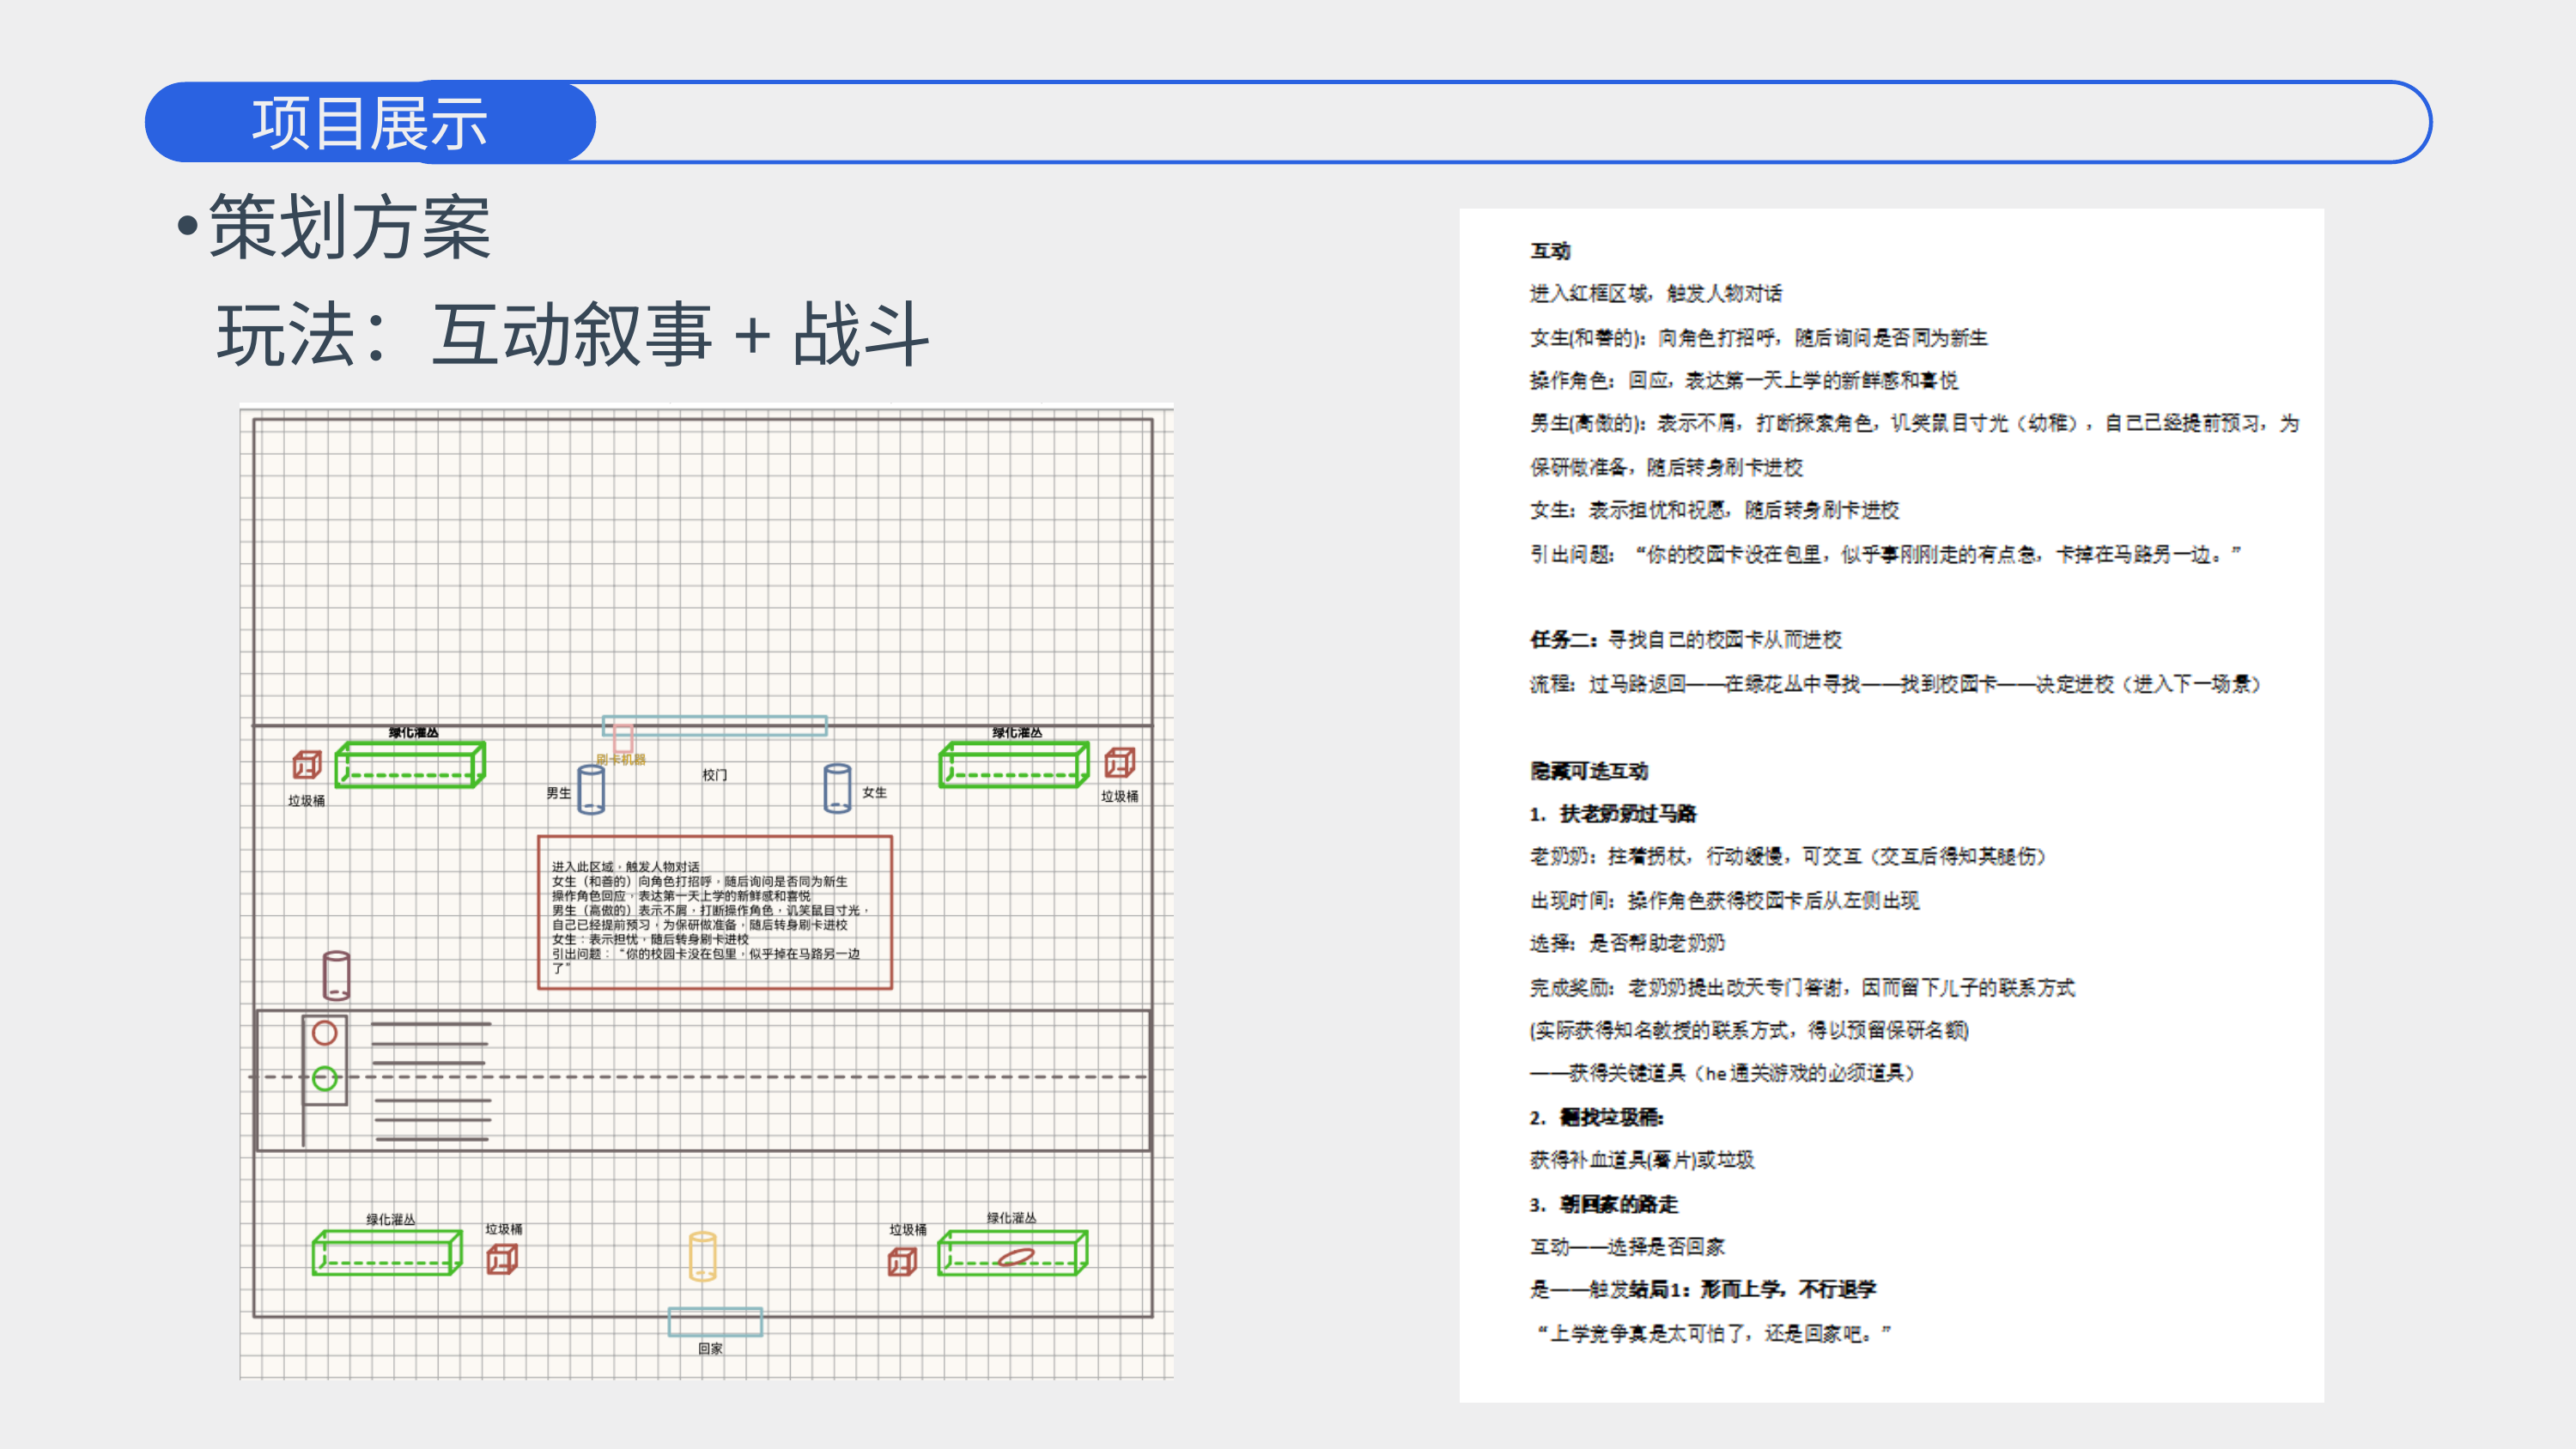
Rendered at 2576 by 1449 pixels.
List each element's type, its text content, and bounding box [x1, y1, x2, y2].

text_box 策划方案 [144, 209, 1459, 333]
picture [1459, 209, 2324, 1403]
picture [240, 403, 1174, 1381]
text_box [144, 71, 2432, 163]
text_box 玩法：互动叙事+战斗 [184, 316, 1174, 403]
